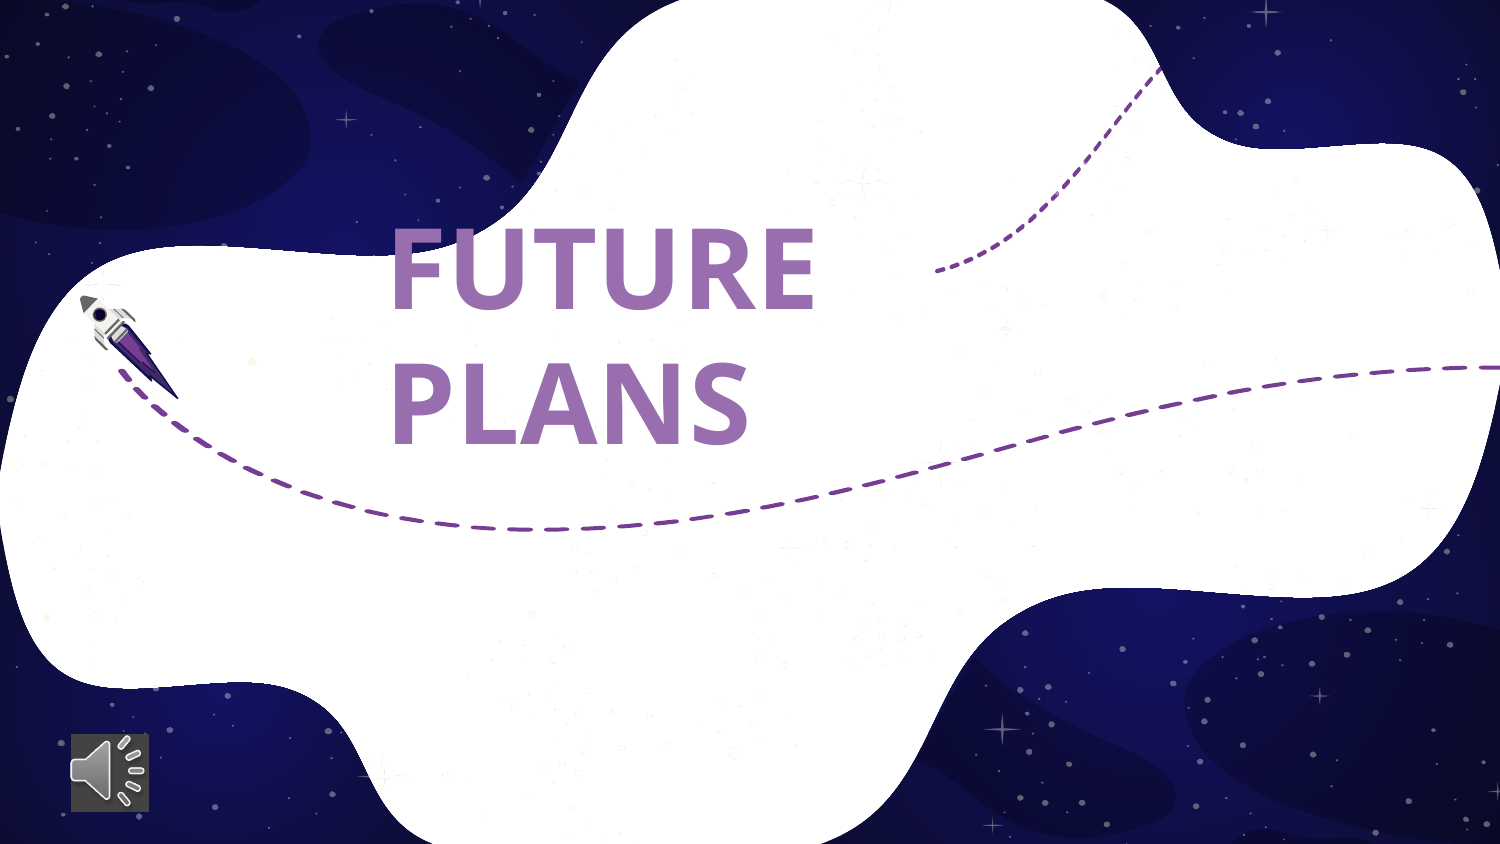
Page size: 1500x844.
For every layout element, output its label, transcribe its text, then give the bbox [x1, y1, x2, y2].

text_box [83, 291, 176, 403]
title FUTURE PLANS [370, 265, 1038, 482]
picture [0, 0, 1500, 844]
